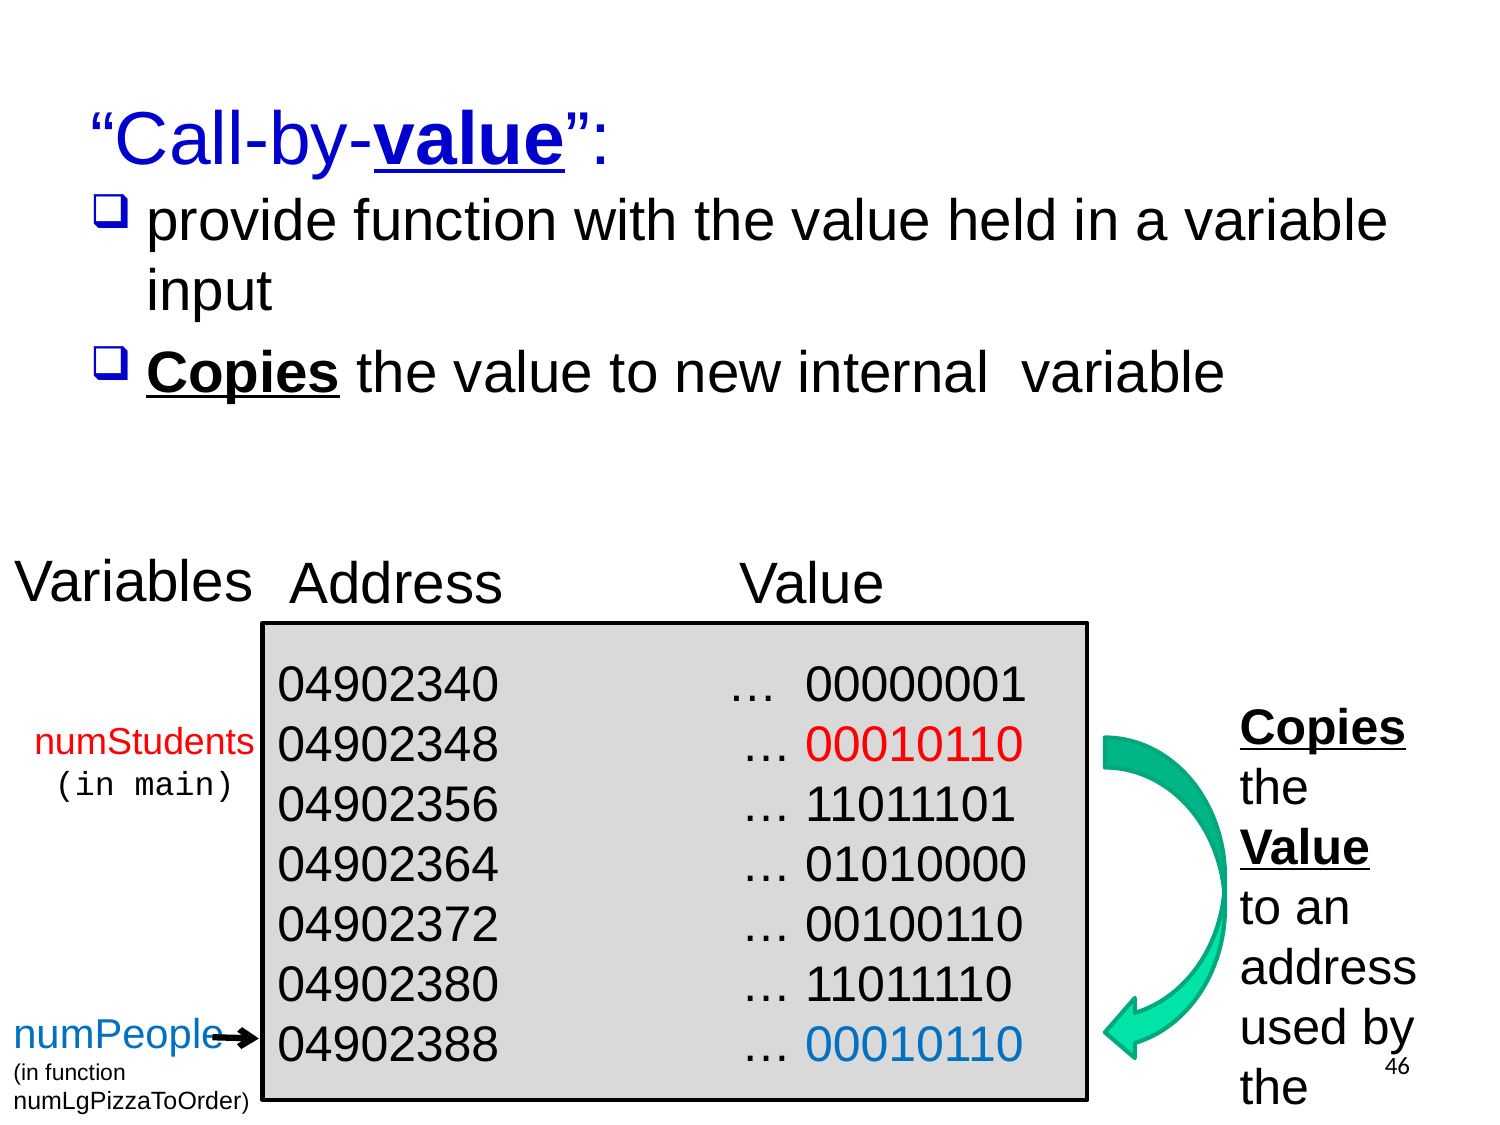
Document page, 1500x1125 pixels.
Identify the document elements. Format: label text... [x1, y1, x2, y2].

text_box 04902340 … 00000001 04902348 … 00010110 04902356 … 11011101 04902364 … 01010000 04902372 … 00100110 04902380 … 11011110 04902388 … 00010110 [260, 621, 1089, 1102]
text_box numPeople (in function numLgPizzaToOrder) [0, 999, 288, 1122]
text_box Variables [0, 536, 275, 621]
title “Call-by-value”: [74, 0, 1426, 174]
slide_number 46 [1074, 1042, 1224, 1103]
text_box Copies the Value to an address used by the function. [1224, 687, 1438, 1125]
text_box [1102, 735, 1224, 1060]
list provide function with the value held in a variable input Copies the value to new internal variable [74, 174, 1426, 491]
text_box Address Value [275, 537, 1075, 623]
text_box numStudents (in main) [19, 709, 270, 809]
